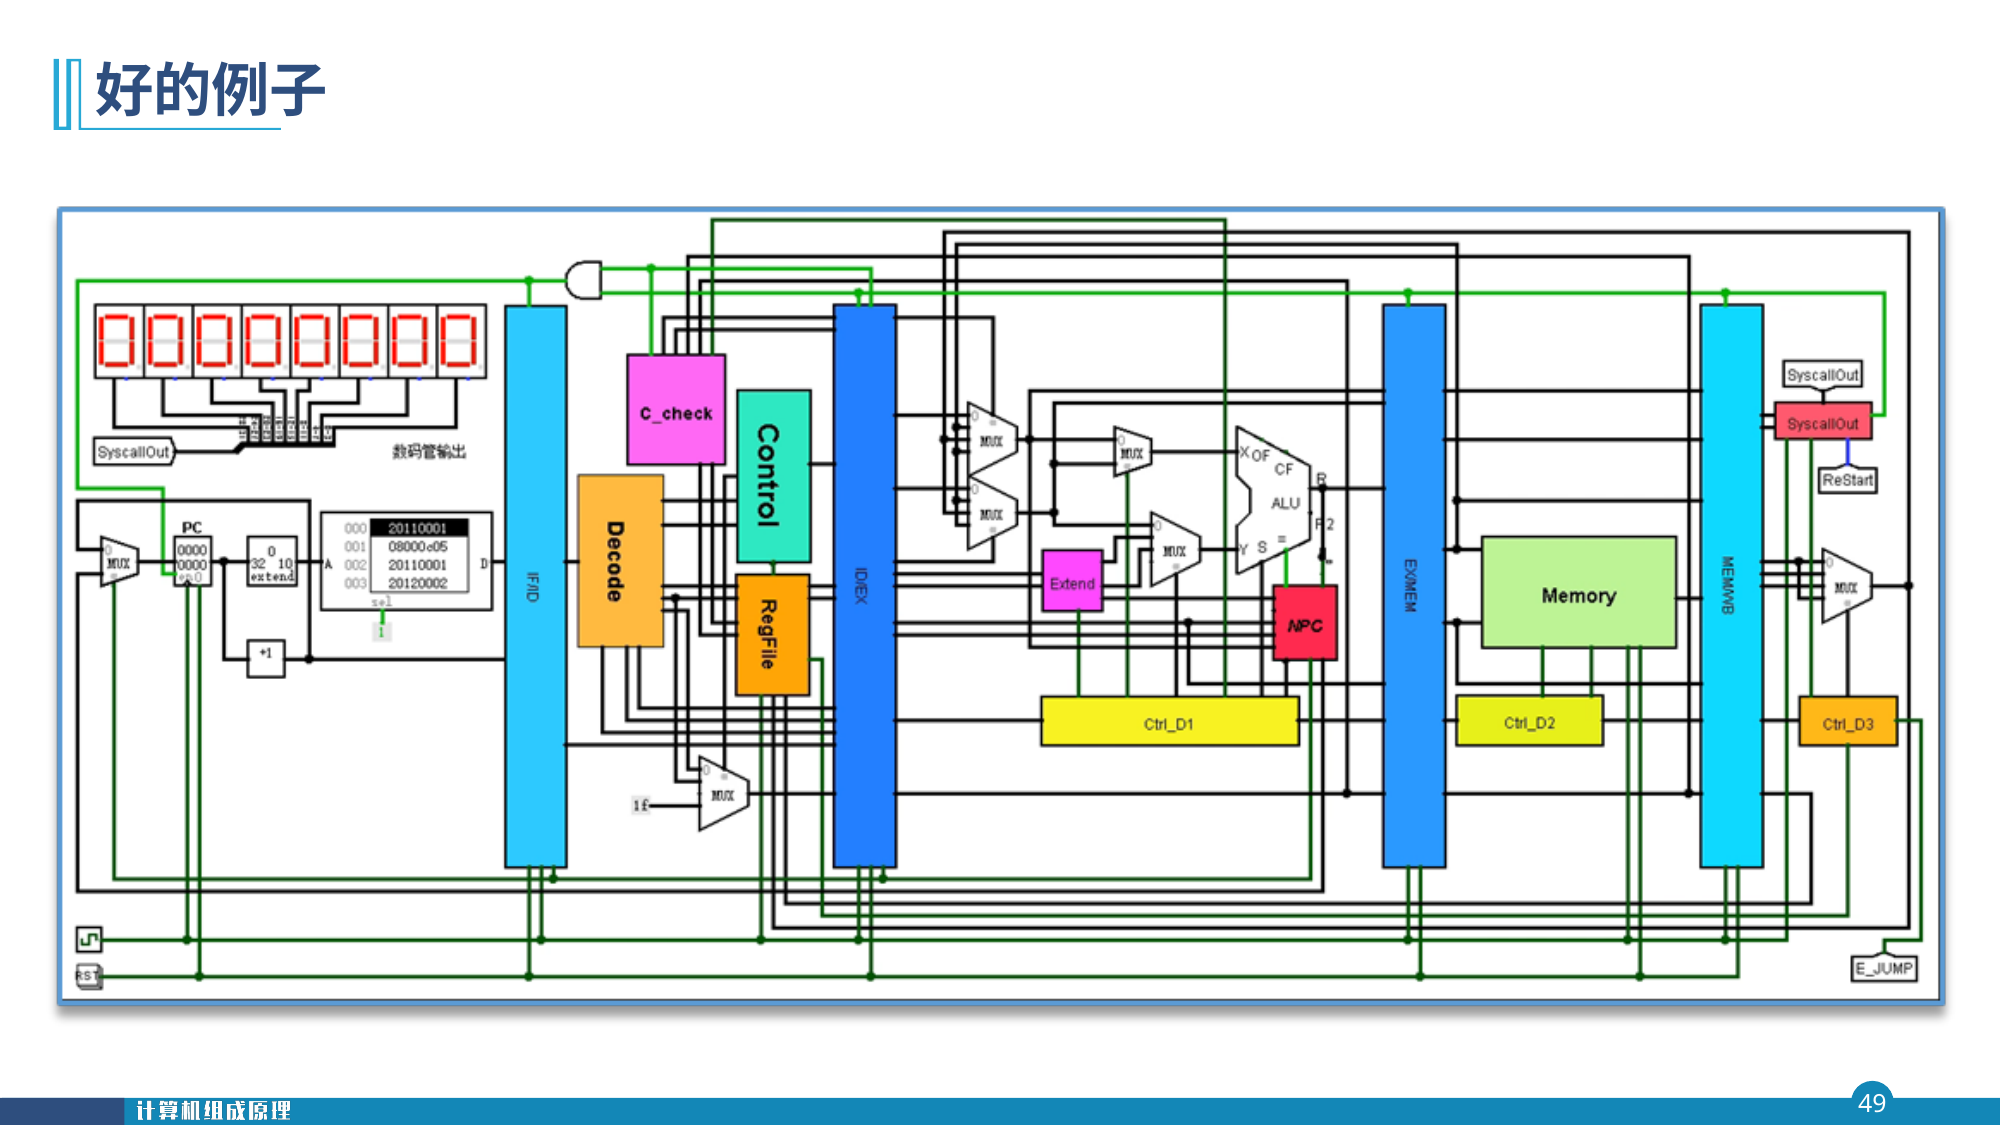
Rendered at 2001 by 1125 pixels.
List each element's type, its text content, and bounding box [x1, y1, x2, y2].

picture [42, 202, 1962, 1032]
title 好的例子 [80, 42, 1805, 144]
